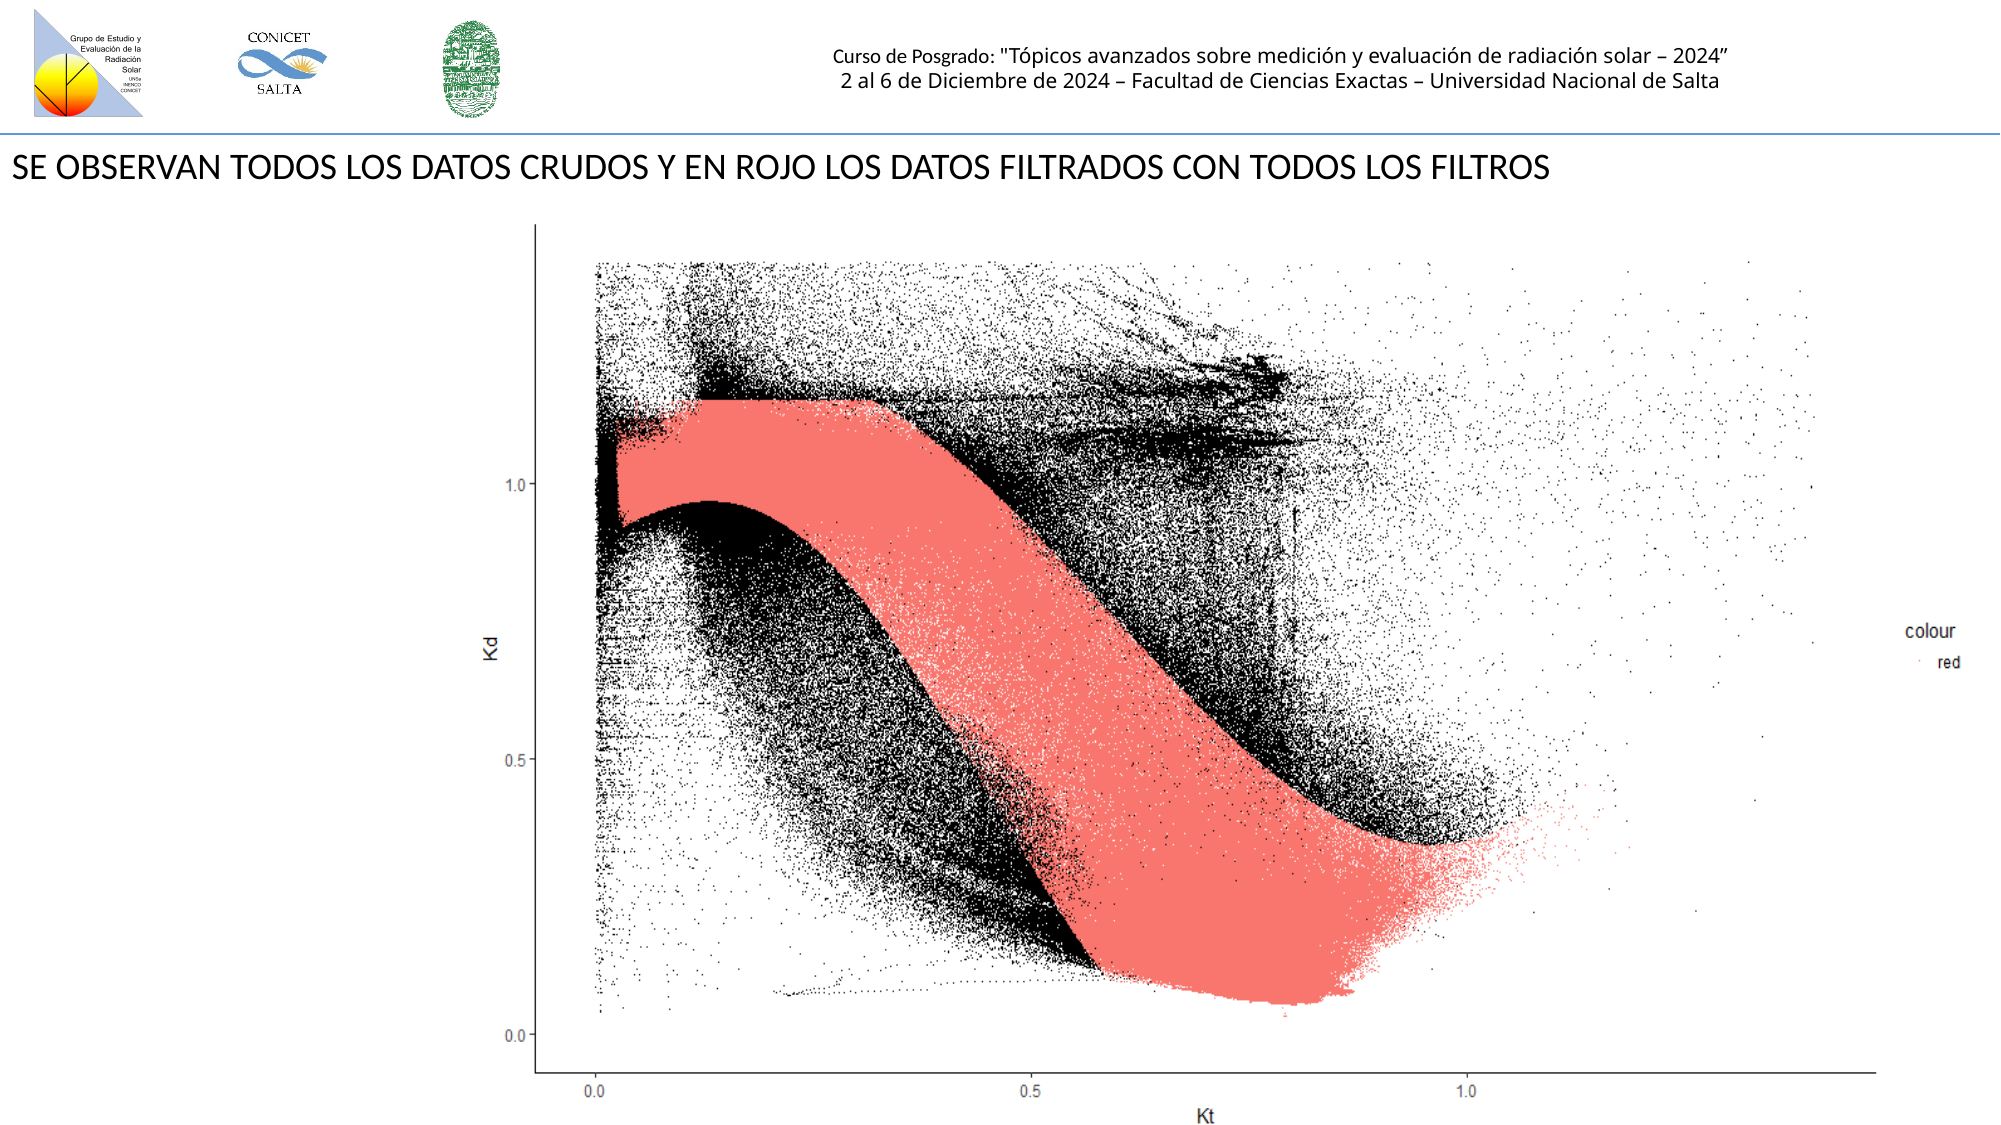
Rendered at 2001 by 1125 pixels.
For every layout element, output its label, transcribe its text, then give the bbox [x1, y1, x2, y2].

picture [415, 11, 530, 126]
text_box SE OBSERVAN TODOS LOS DATOS CRUDOS Y EN ROJO LOS DATOS FILTRADOS CON TODOS LOS FILTROS [0, 135, 1812, 195]
picture [34, 9, 149, 117]
picture [472, 223, 1973, 1125]
picture [224, 12, 339, 127]
text_box Curso de Posgrado: "Tópicos avanzados sobre medición y evaluación de radiación solar – 2024” 2 al 6 de Diciembre de 2024 – Facultad de Ciencias Exactas – Universidad Nacional de Salta [728, 35, 1833, 101]
